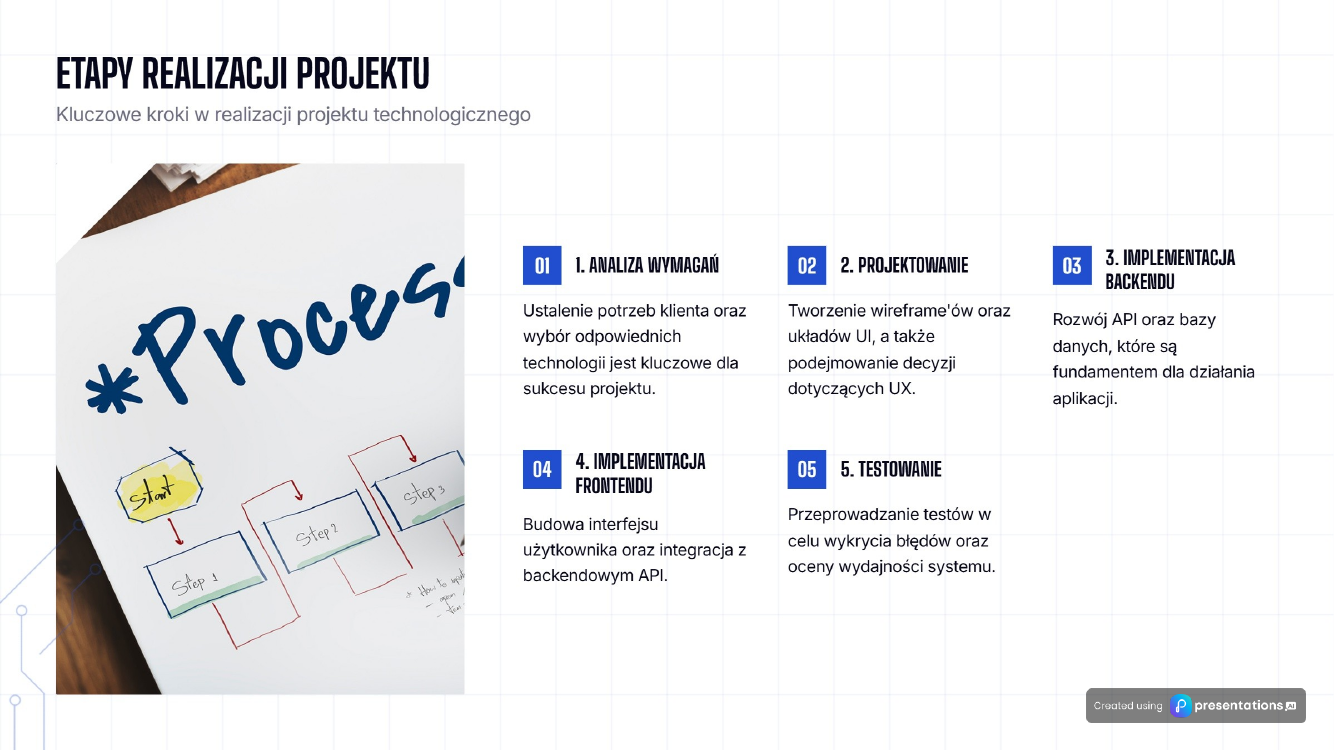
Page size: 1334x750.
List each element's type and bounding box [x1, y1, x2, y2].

text_box [0, 0, 1334, 750]
